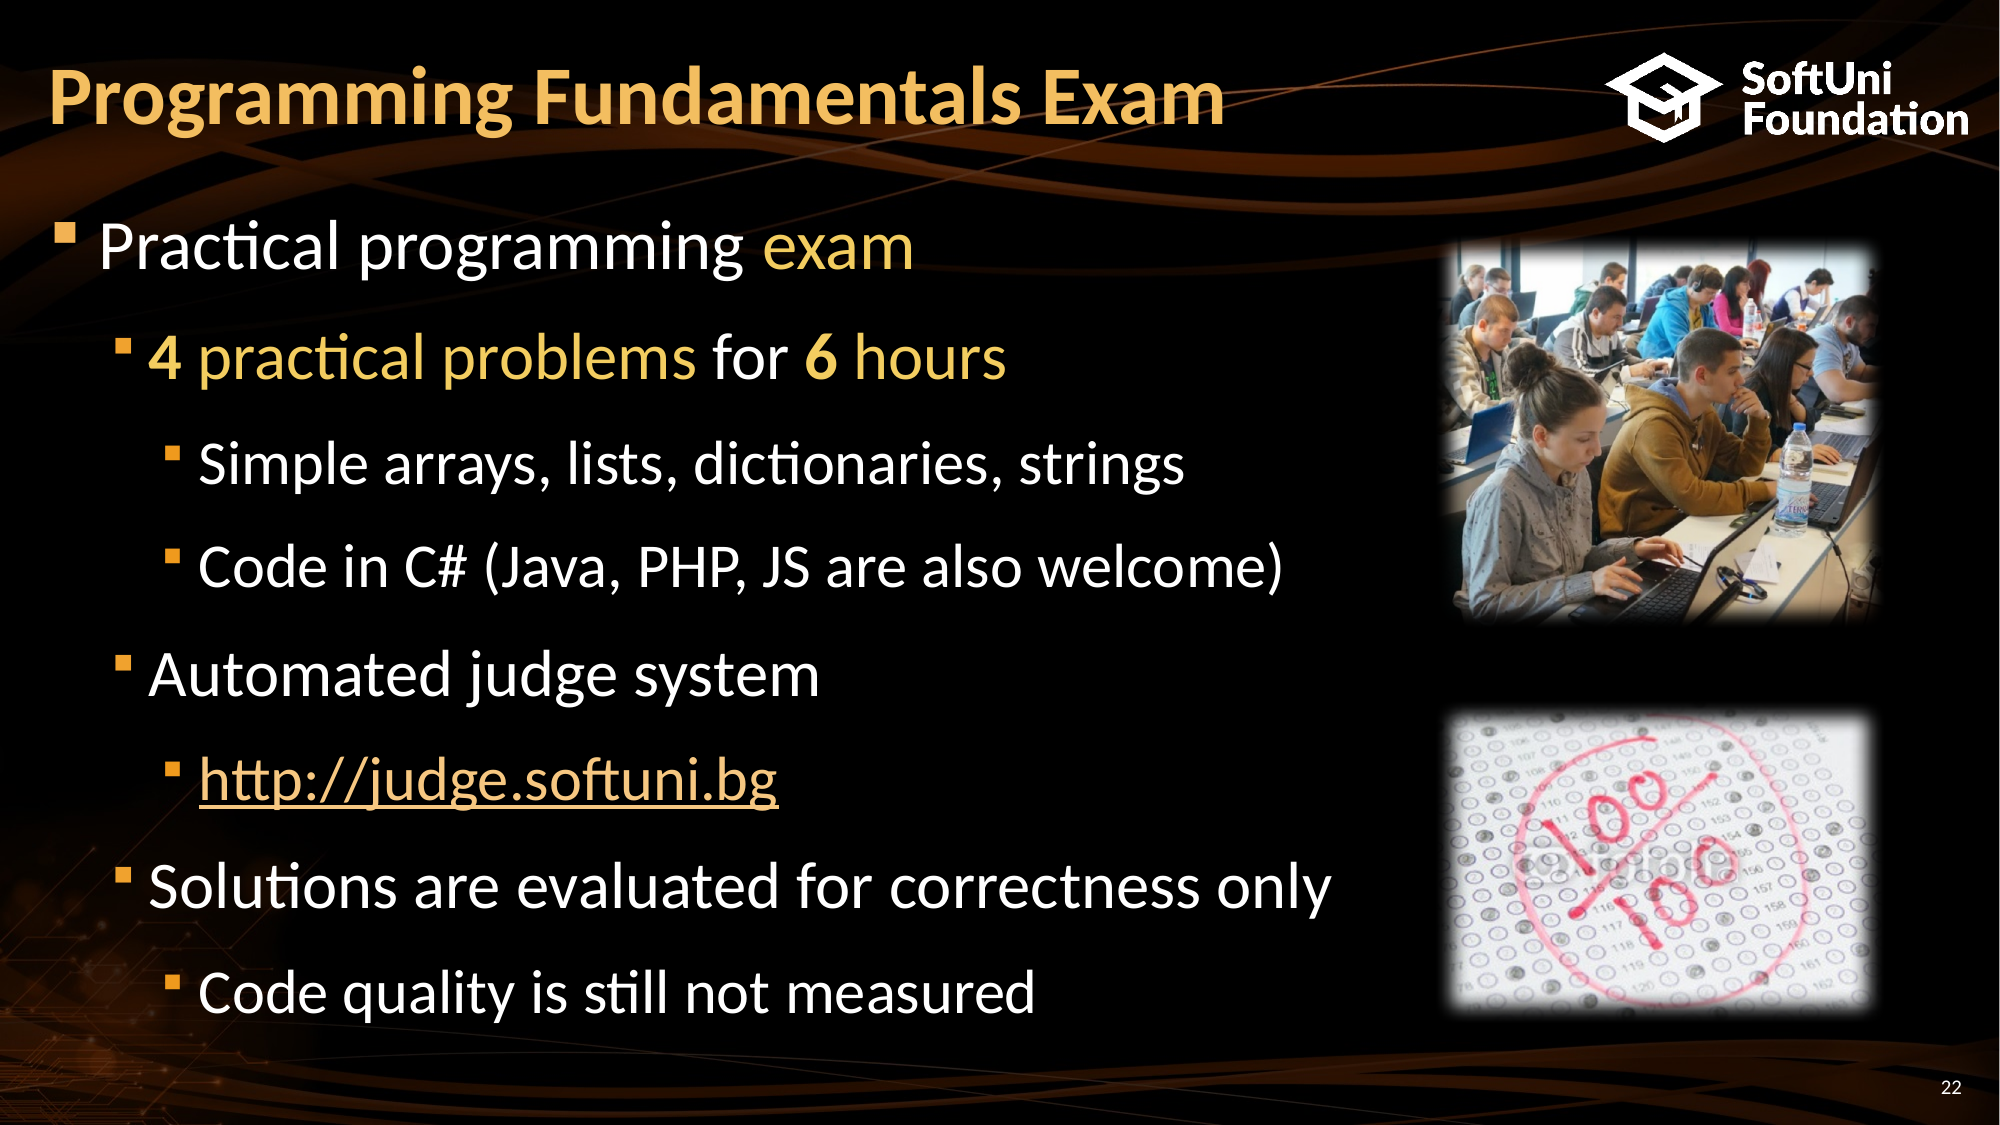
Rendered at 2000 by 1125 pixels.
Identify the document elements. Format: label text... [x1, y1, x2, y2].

title Programming Fundamentals Exam [30, 6, 1602, 189]
list Practical programming exam 4 practical problems for 6 hours Simple arrays, lists, dictionaries, strings Code in C# (Java, PHP, JS are also welcome) Automated judge system http://judge.softuni.bg Solutions are evaluated for correctness only Code quality is still not measured [31, 188, 1968, 1103]
picture [0, 0, 2000, 1125]
